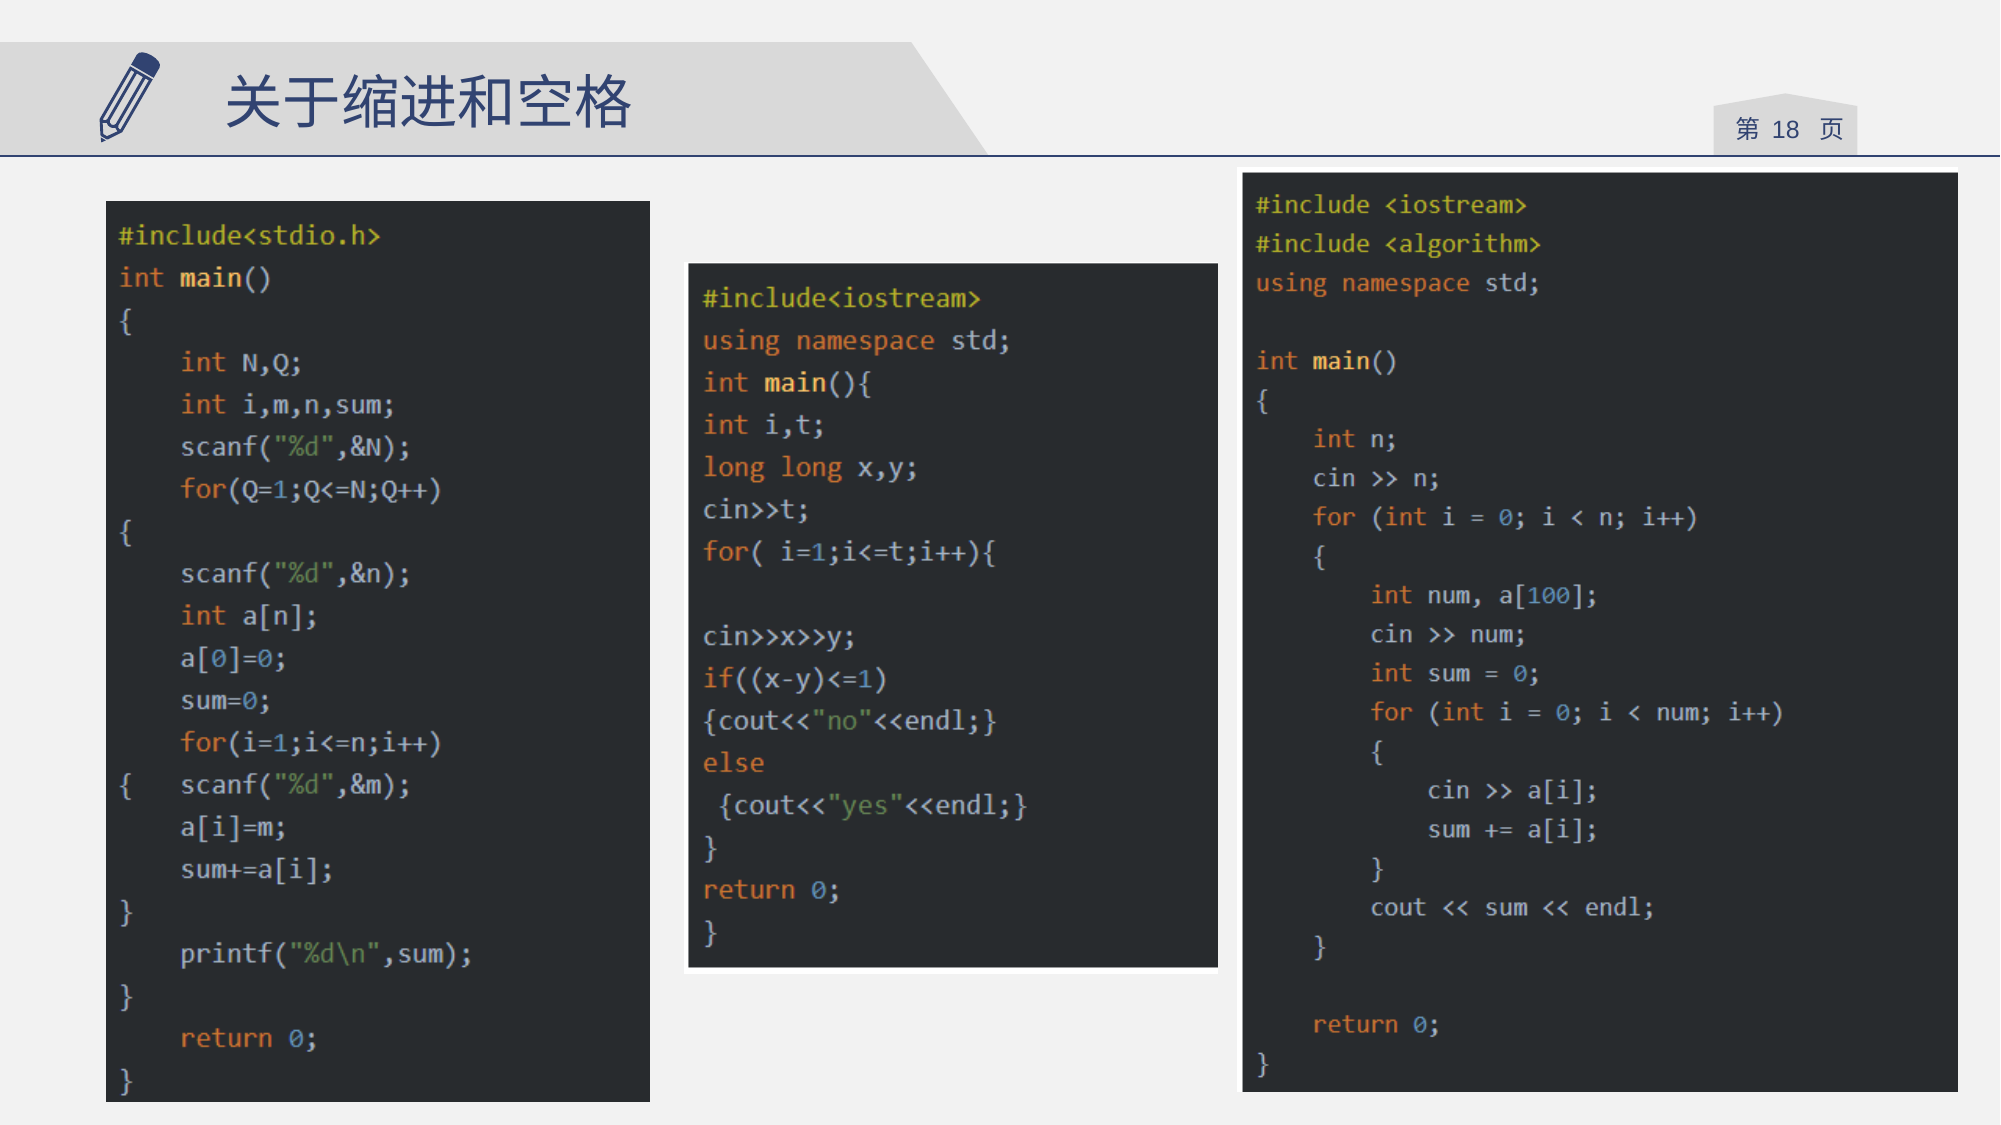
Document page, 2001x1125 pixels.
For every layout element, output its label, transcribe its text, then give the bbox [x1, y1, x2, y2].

text_box 关于缩进和空格 [209, 57, 648, 143]
picture [106, 201, 650, 1102]
picture [1237, 167, 1958, 1092]
picture [684, 262, 1218, 974]
